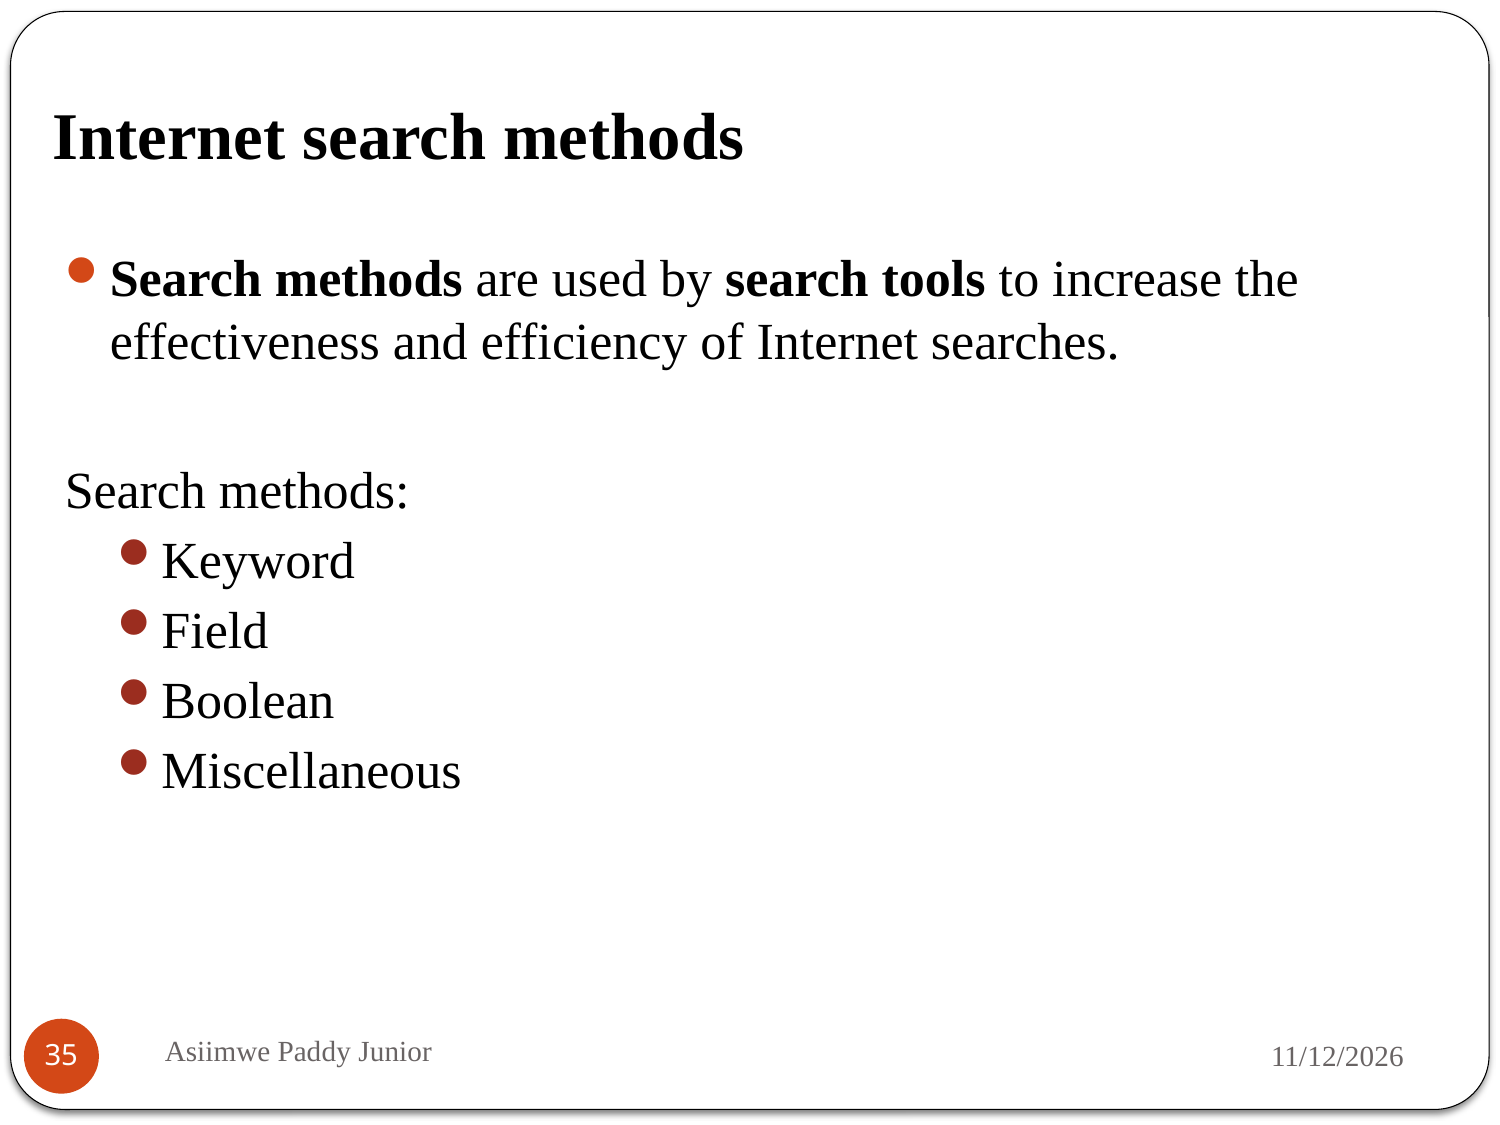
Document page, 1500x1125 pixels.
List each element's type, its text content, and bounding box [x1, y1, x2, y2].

slide_number 35 [23, 1018, 99, 1094]
footer Asiimwe Paddy Junior [150, 1012, 800, 1088]
title Internet search methods [37, 45, 1425, 188]
list Search methods are used by search tools to increase the effectiveness and efficiency of Internet searches. Search methods: Keyword Field Boolean Miscellaneous [50, 237, 1450, 1063]
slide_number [1012, 1015, 1419, 1094]
